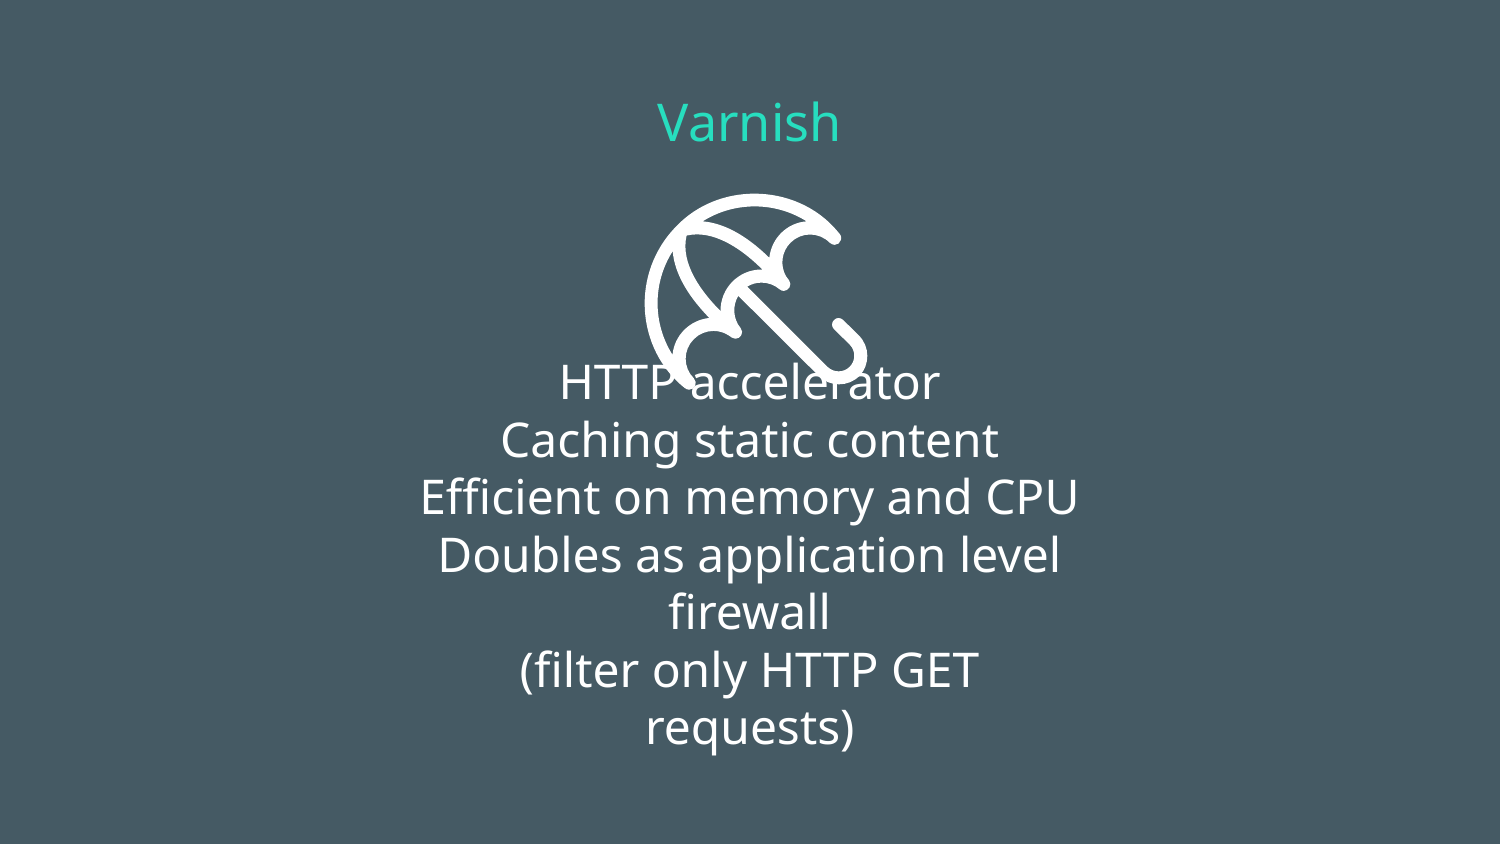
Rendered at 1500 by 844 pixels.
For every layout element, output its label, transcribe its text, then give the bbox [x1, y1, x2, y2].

list HTTP accelerator Caching static content Efficient on memory and CPU Doubles as application level firewall (filter only HTTP GET requests) [400, 268, 1100, 838]
title Varnish [116, 73, 1383, 167]
text_box [644, 193, 868, 390]
